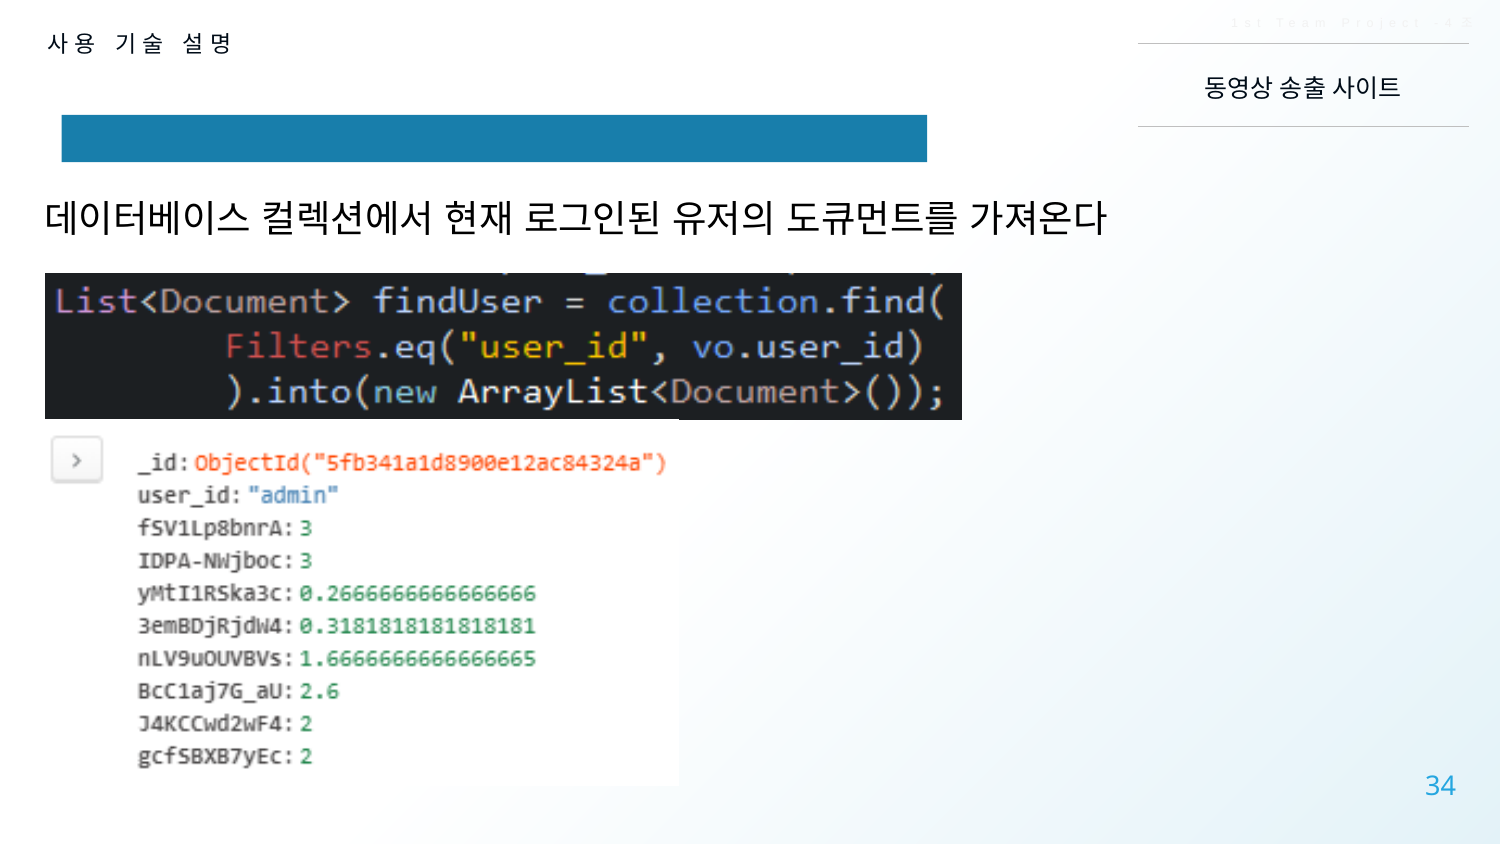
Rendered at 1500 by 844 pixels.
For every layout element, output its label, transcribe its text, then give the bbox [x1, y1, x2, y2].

text_box 데이터베이스 컬렉션에서 현재 로그인된 유저의 도큐먼트를 가져온다 [29, 187, 1500, 248]
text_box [1137, 7, 1494, 127]
slide_number 34 [1366, 754, 1457, 819]
picture [45, 273, 962, 787]
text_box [61, 114, 928, 165]
text_box 사용 기술 설명 [32, 22, 260, 65]
